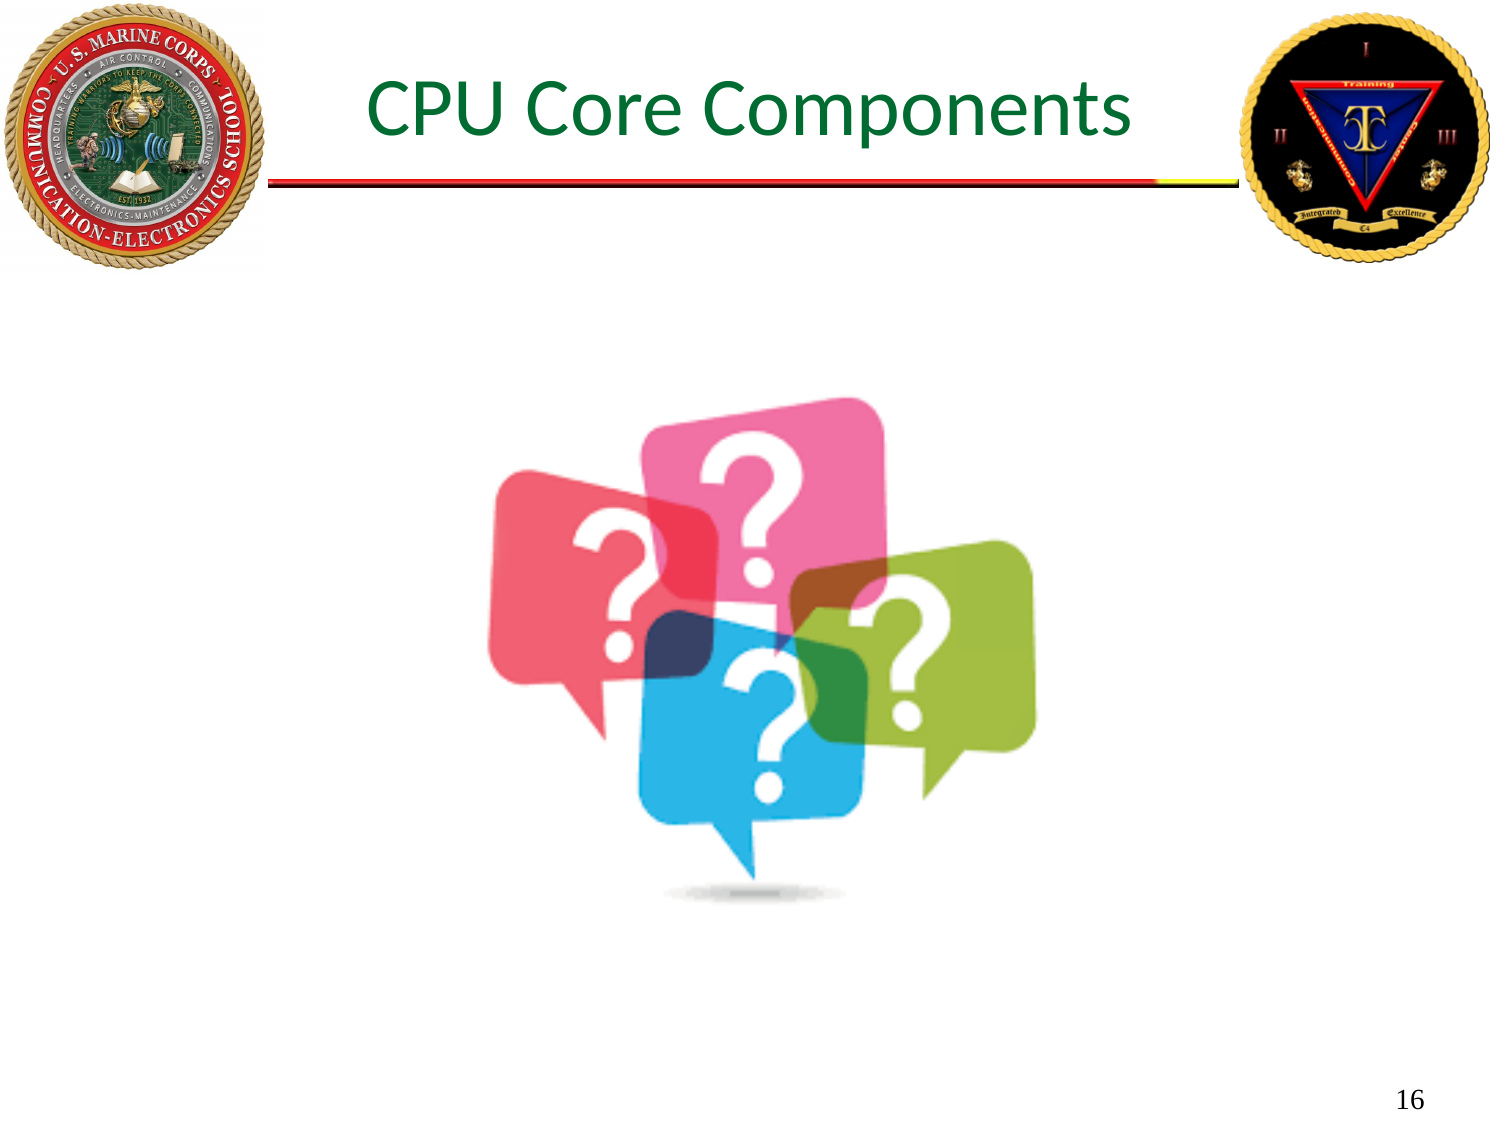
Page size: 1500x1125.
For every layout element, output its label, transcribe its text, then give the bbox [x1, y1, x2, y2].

title CPU Core Components [75, 45, 1425, 233]
picture [1239, 12, 1490, 263]
picture [0, 0, 268, 274]
picture [449, 374, 1097, 967]
